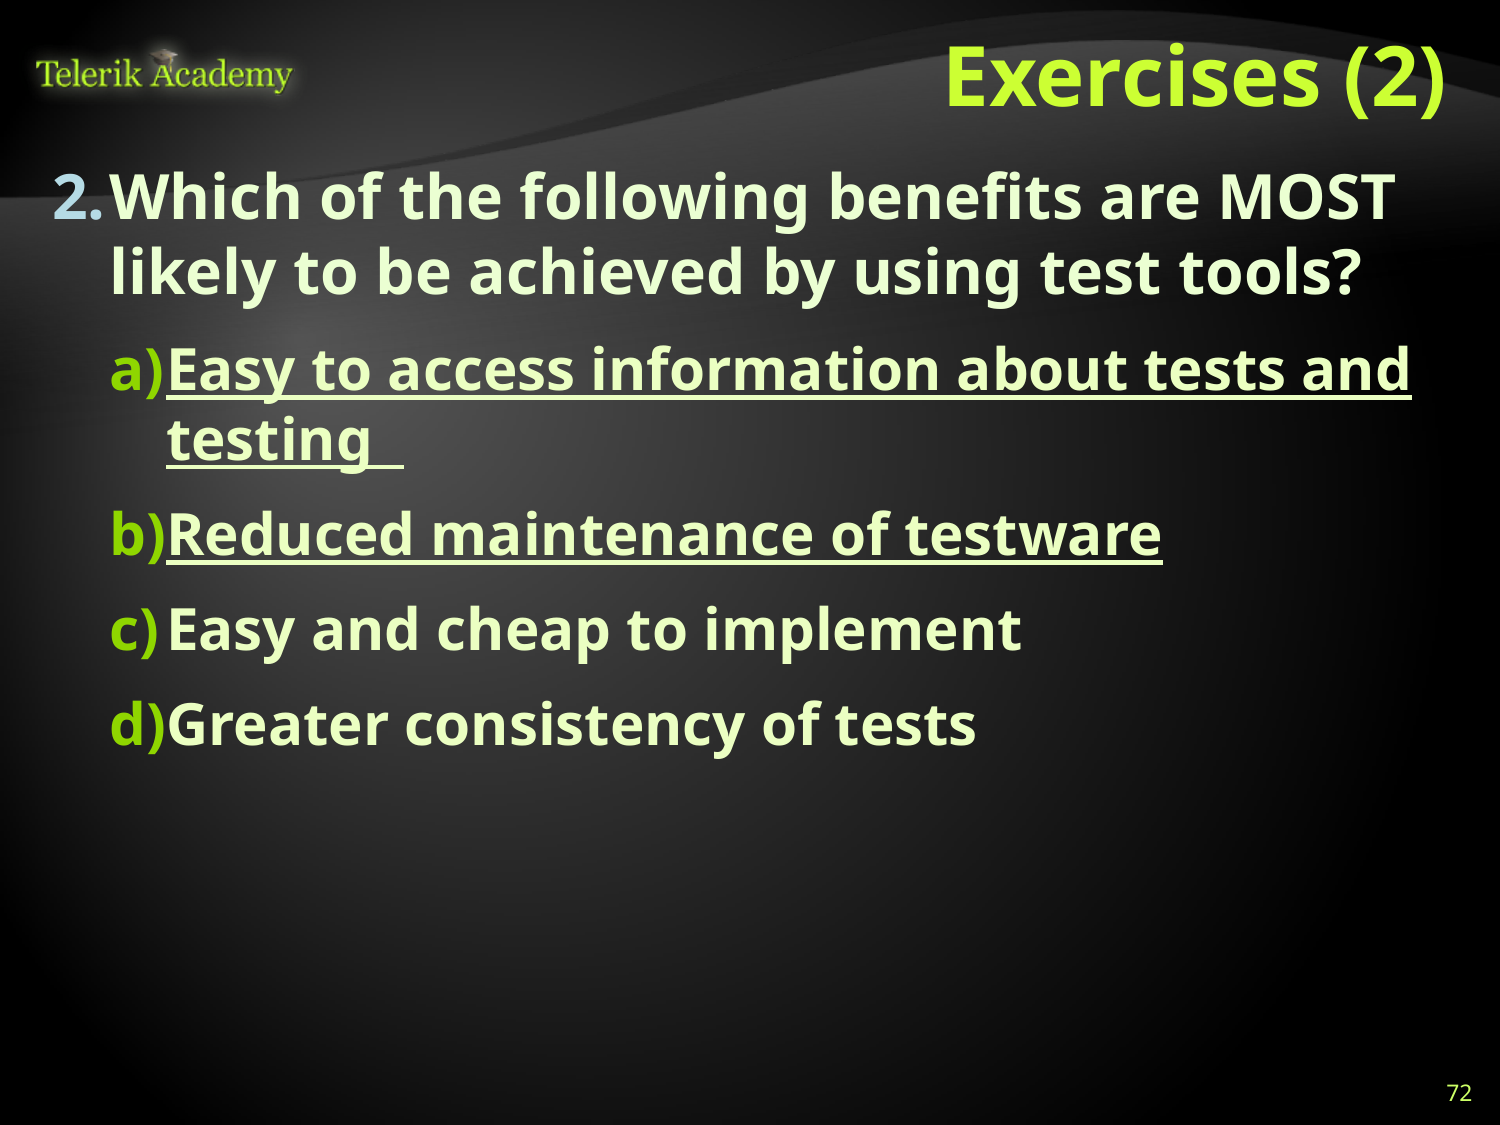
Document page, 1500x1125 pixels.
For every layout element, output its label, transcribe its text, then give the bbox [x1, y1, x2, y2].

list Which of the following benefits are MOST likely to be achieved by using test tools? Easy to access information about tests and testing Reduced maintenance of testware Easy and cheap to implement Greater consistency of tests [37, 149, 1463, 1100]
title Exercises (2) [300, 12, 1463, 149]
slide_number 72 [1412, 1074, 1488, 1113]
picture [0, 0, 1500, 1125]
